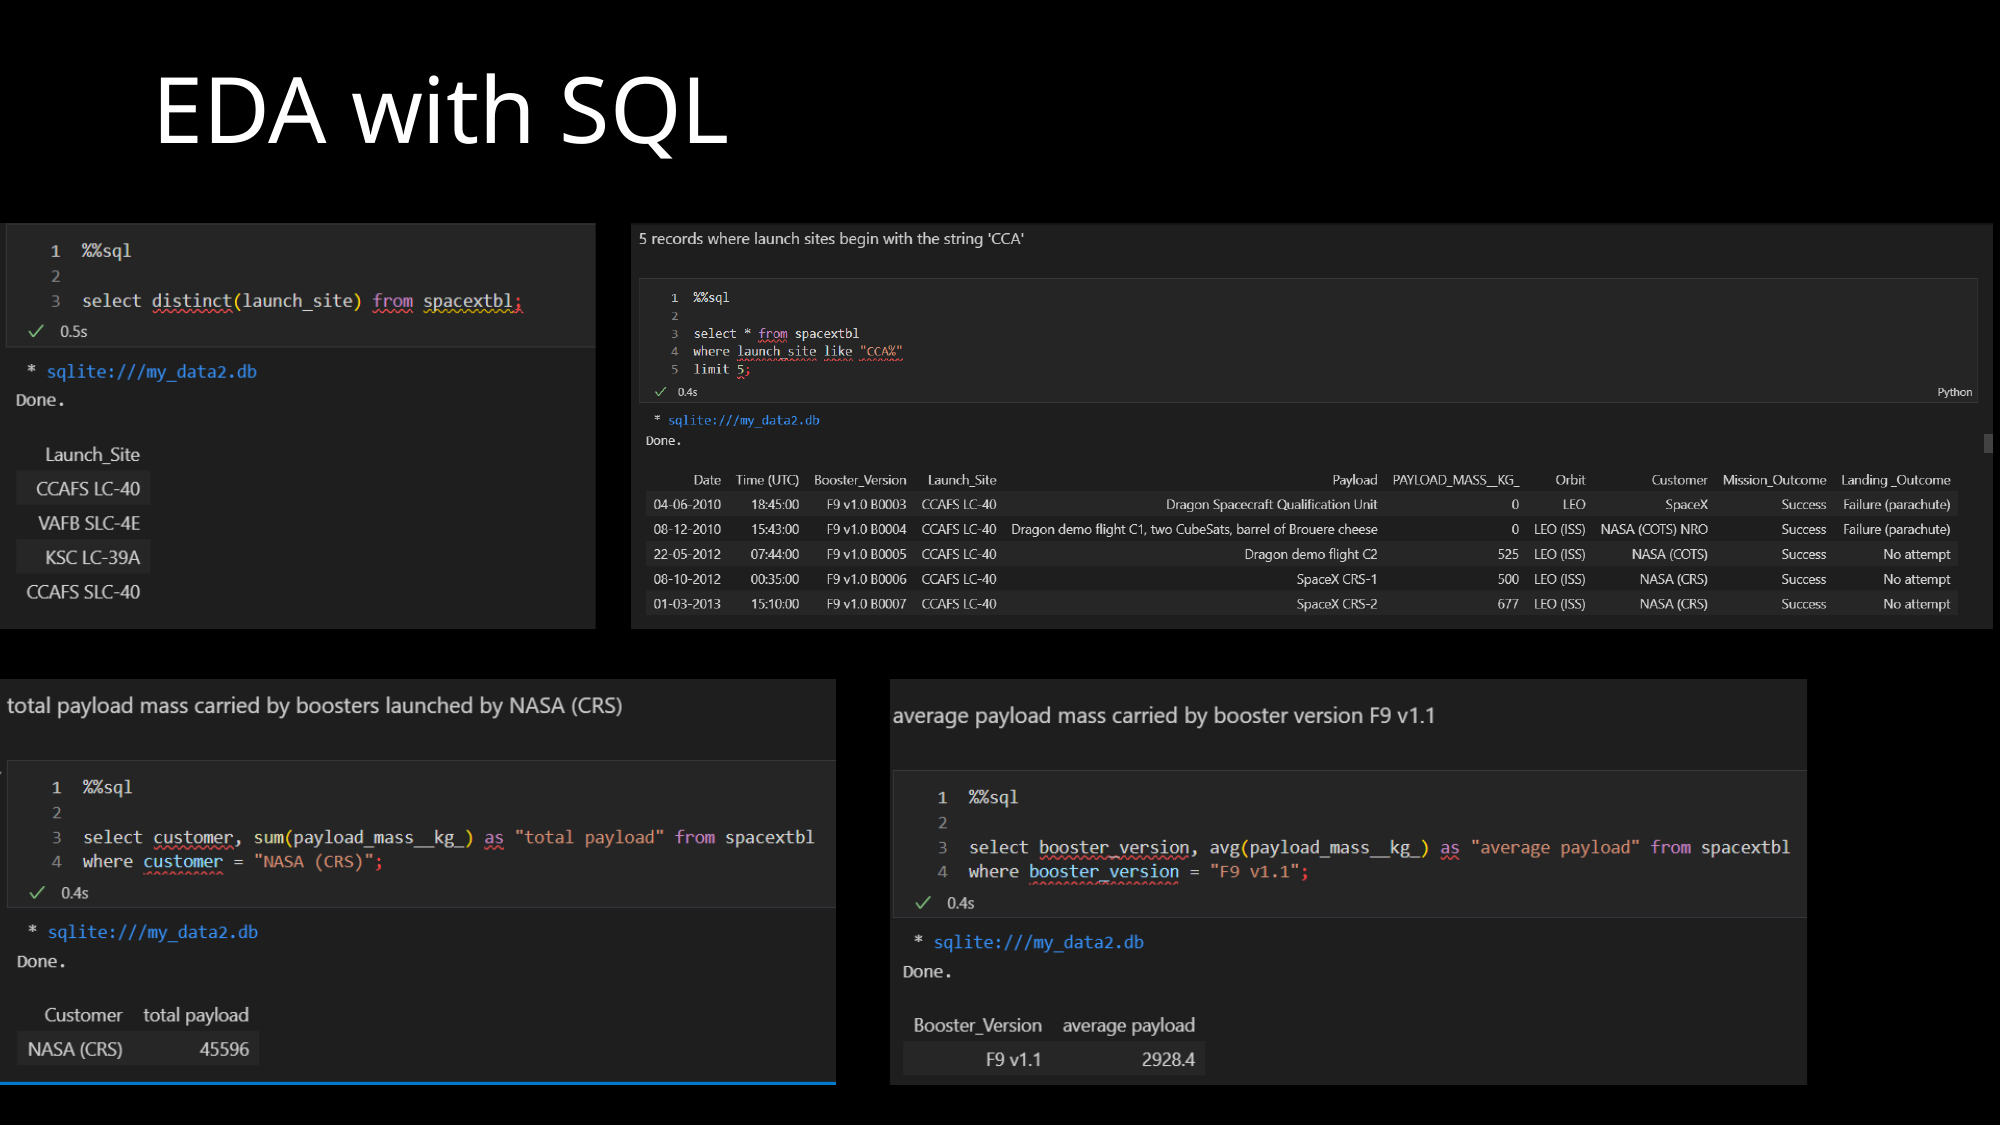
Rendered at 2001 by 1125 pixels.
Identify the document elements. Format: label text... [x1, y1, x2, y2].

picture [0, 679, 836, 1085]
picture [0, 223, 596, 629]
picture [631, 223, 1993, 629]
title EDA with SQL [137, 59, 1863, 278]
picture [889, 679, 1808, 1085]
